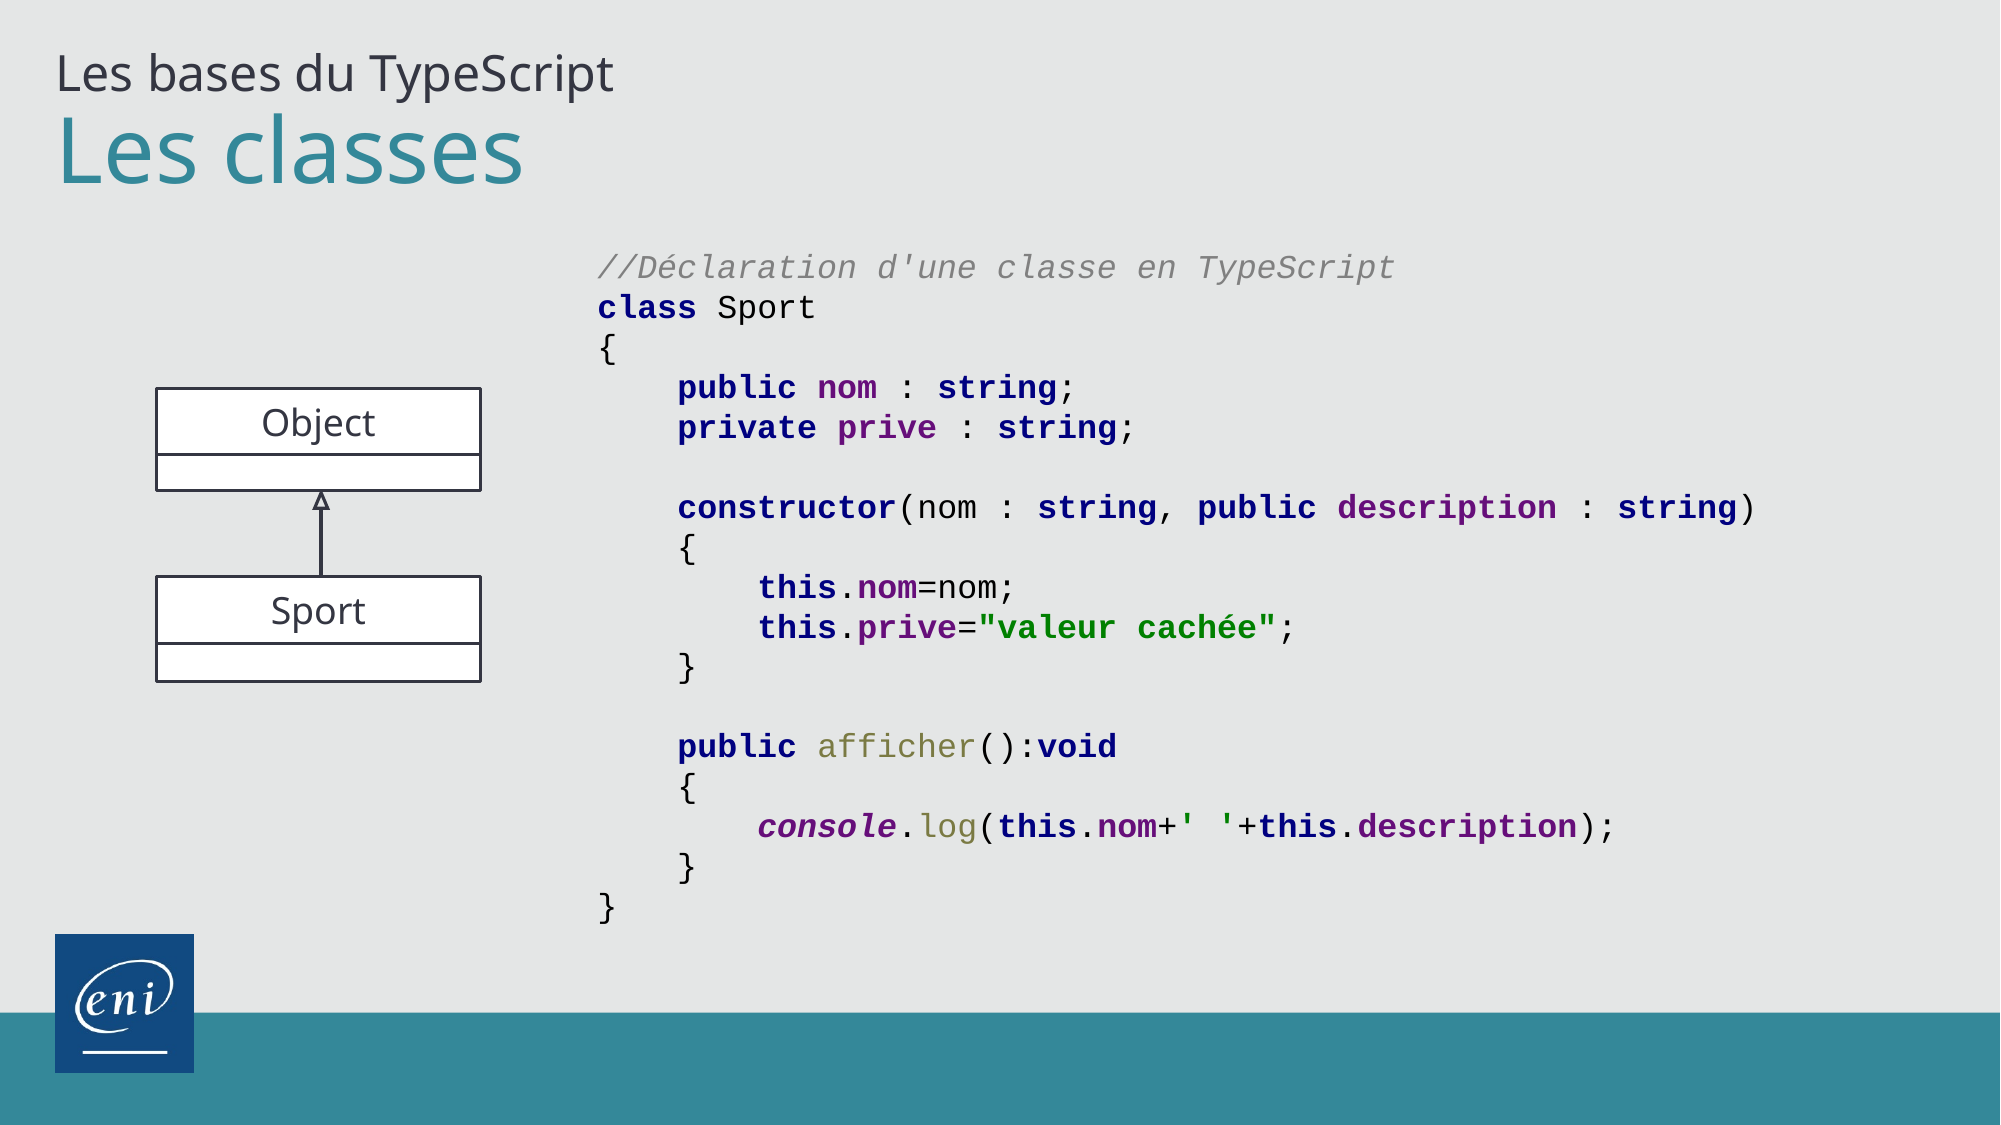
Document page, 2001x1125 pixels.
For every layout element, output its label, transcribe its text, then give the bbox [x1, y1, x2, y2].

text_box Sport [156, 576, 481, 643]
text_box [156, 454, 481, 491]
text_box //Déclaration d'une classe en TypeScript class Sport { public nom : string; private prive : string; constructor(nom : string, public description : string) { this.nom=nom; this.prive="valeur cachée"; } public afficher():void { console.log(this.nom+' '+this.description); } } [582, 237, 1773, 932]
title Les classes [55, 104, 1952, 303]
list Les bases du TypeScript [55, 31, 1952, 103]
text_box [156, 643, 481, 682]
picture [55, 934, 194, 1073]
text_box Object [156, 388, 481, 454]
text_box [314, 492, 328, 587]
